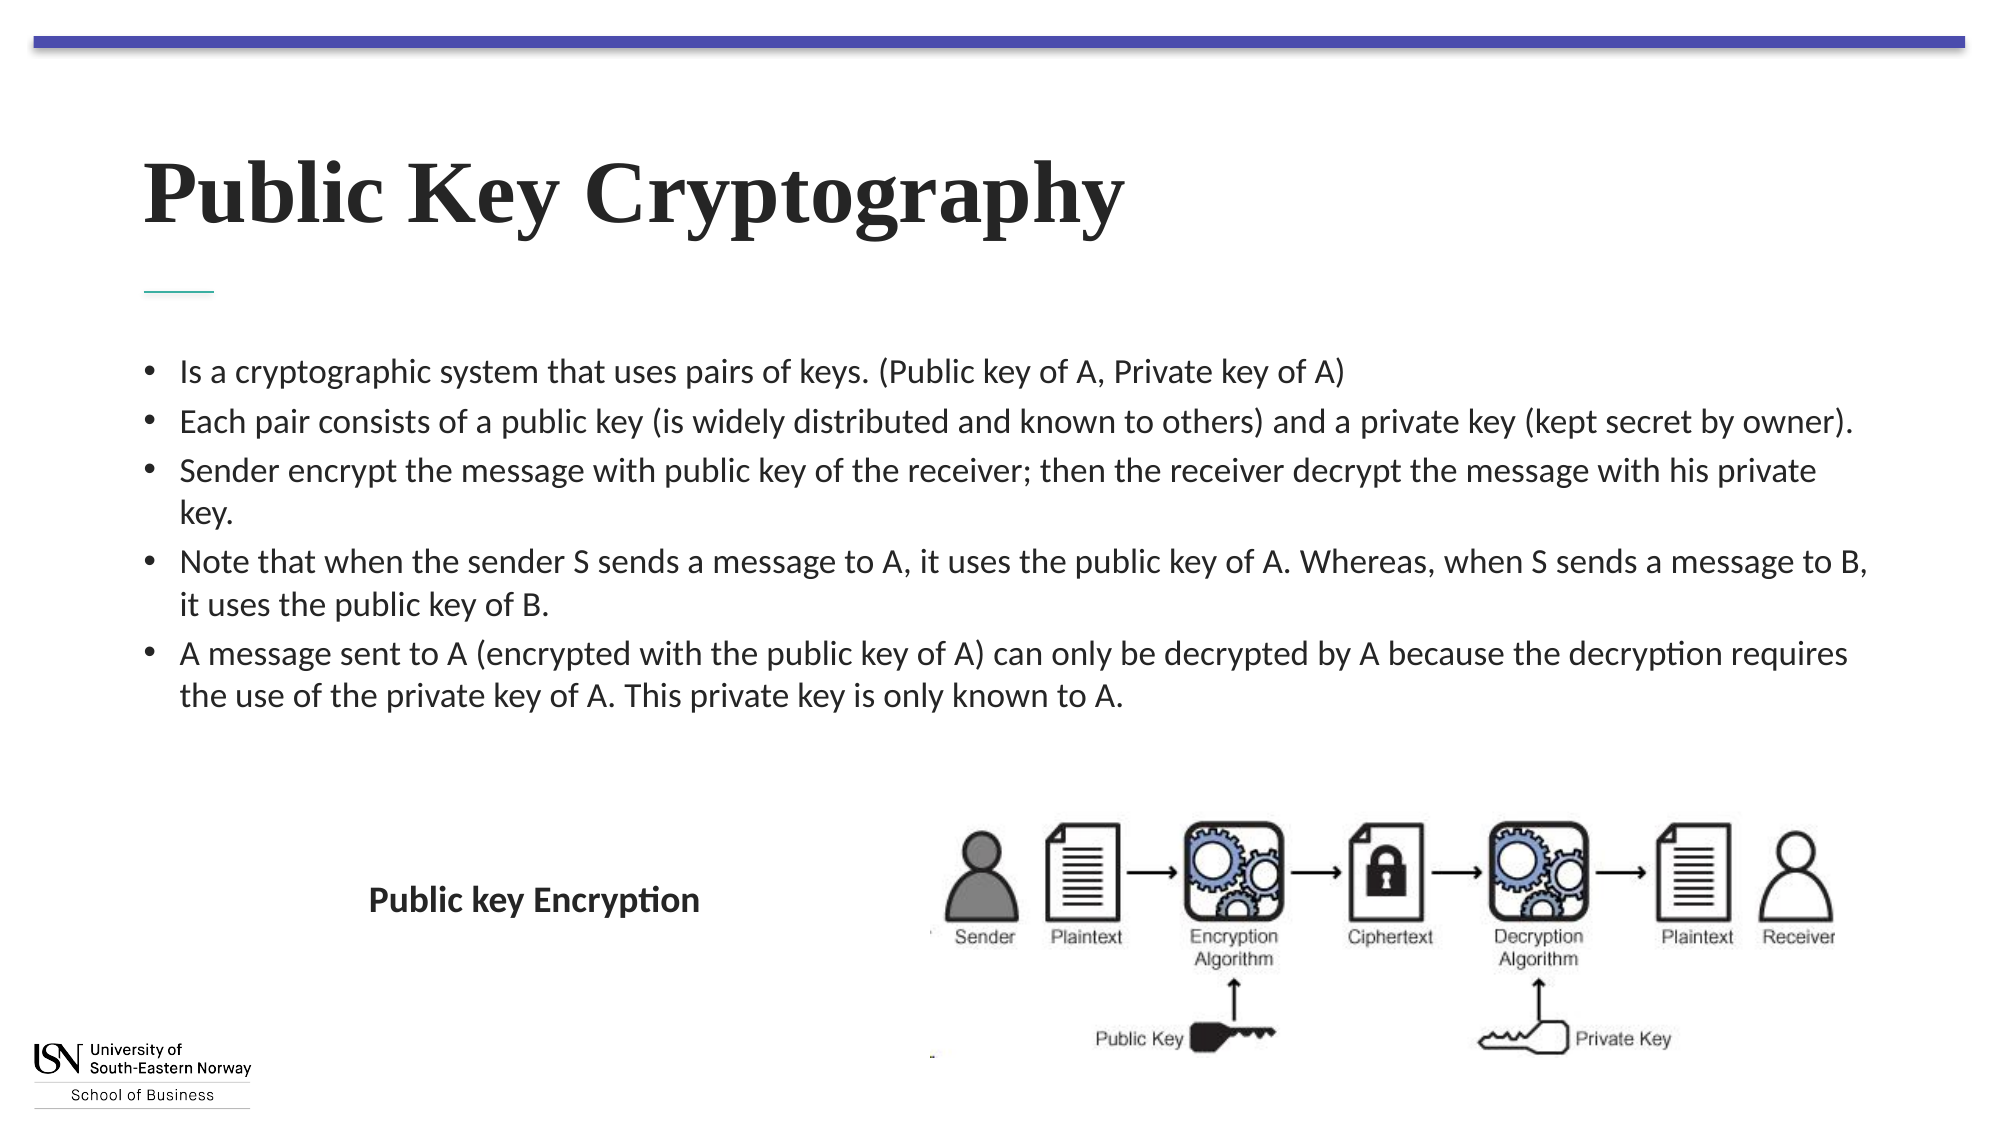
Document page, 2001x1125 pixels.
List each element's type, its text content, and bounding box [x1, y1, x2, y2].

title Public Key Cryptography [143, 93, 1885, 282]
picture [929, 799, 1836, 1058]
picture [16, 1025, 274, 1125]
text_box Public key Encryption [354, 868, 754, 928]
list Is a cryptographic system that uses pairs of keys. (Public key of A, Private key of A) Each pair consists of a public key (is widely distributed and known to others) and a private key (kept secret by owner). Sender encrypt the message with public key of the receiver; then the receiver decrypt the message with his private key. Note that when the sender S sends a message to A, it uses the public key of A. Whereas, when S sends a message to B, it uses the public key of B. A message sent to A (encrypted with the public key of A) can only be decrypted by A because the decryption requires the use of the private key of A. This private key is only known to A. [128, 348, 1885, 759]
